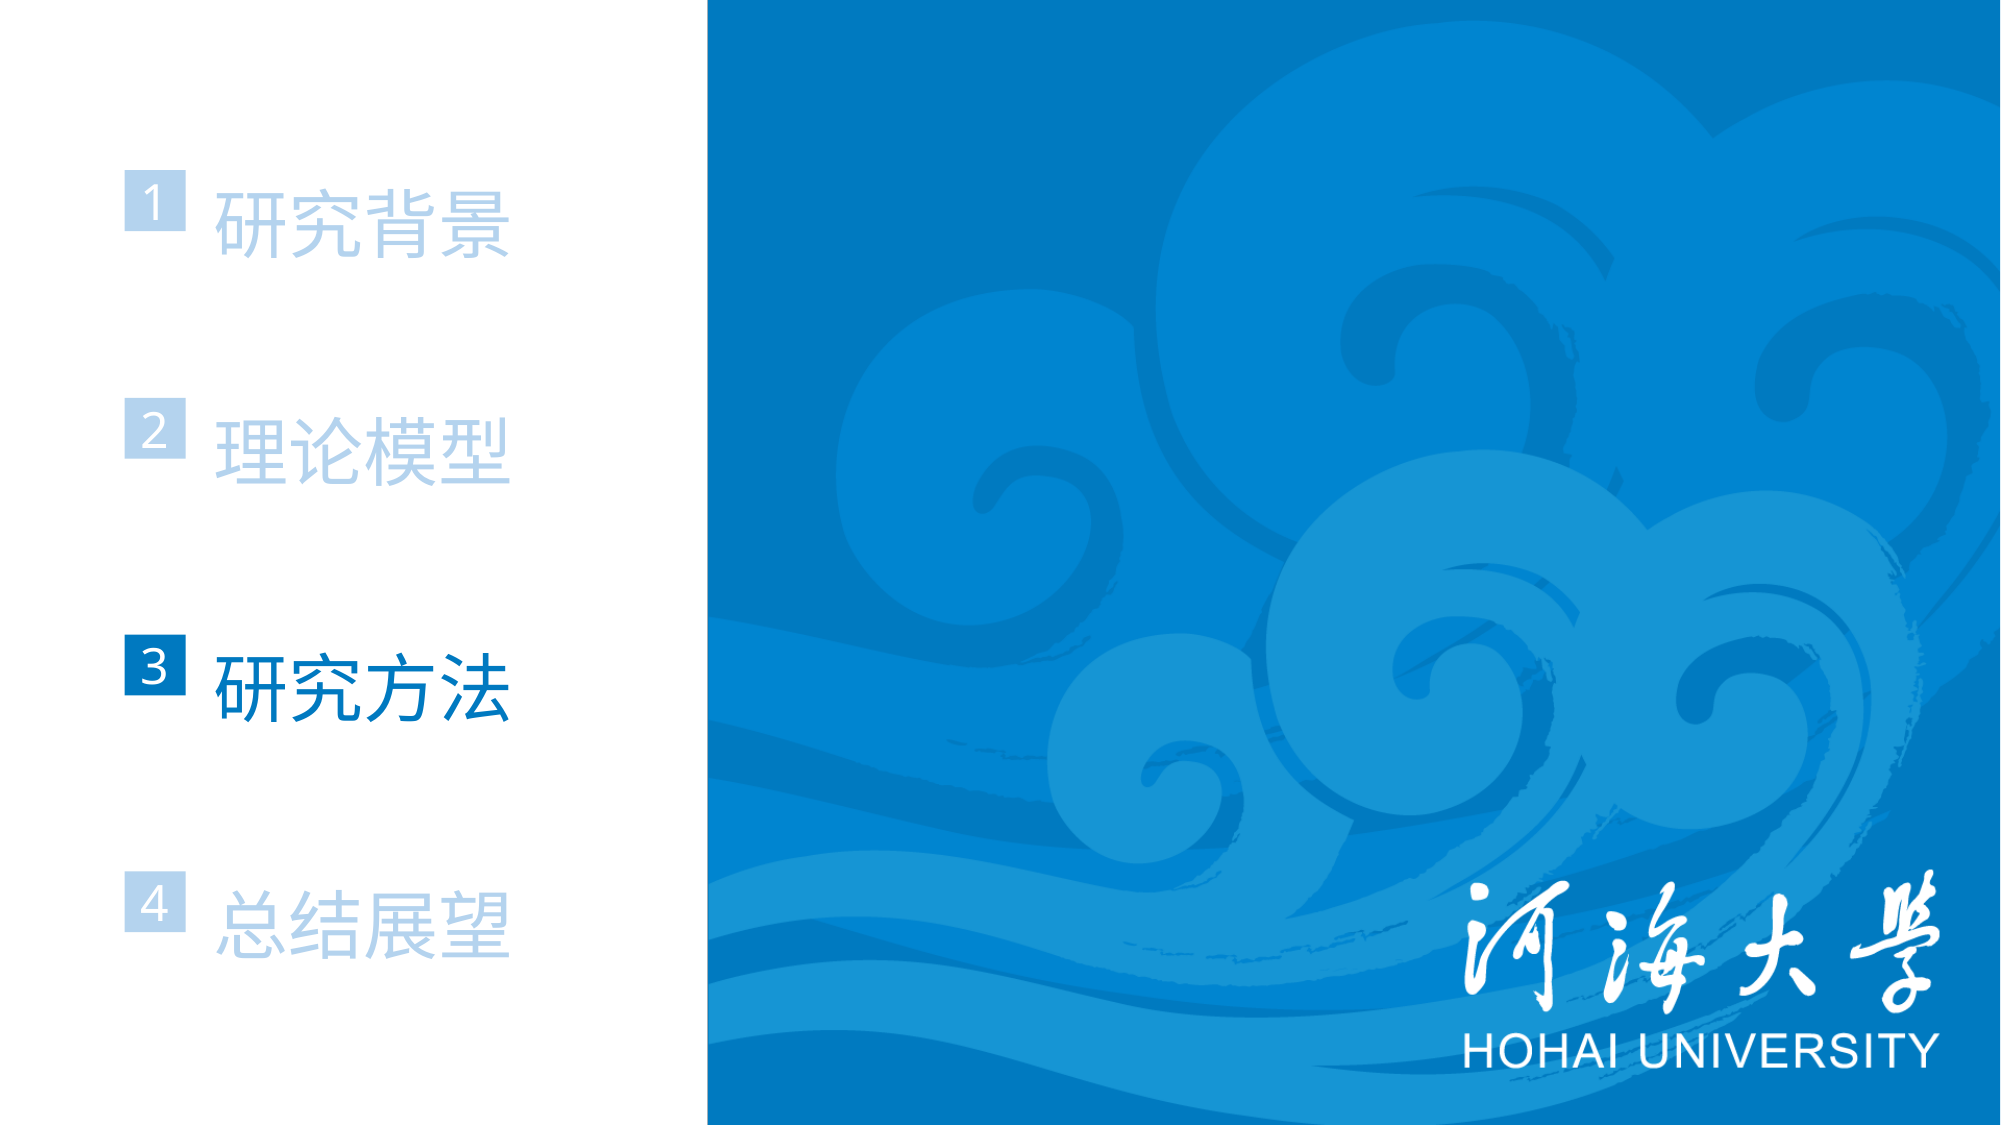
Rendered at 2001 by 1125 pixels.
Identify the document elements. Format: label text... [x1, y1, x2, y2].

text_box 总结展望 [198, 871, 665, 976]
text_box 研究背景 [198, 170, 665, 275]
text_box 1 [124, 169, 187, 232]
picture [0, 0, 2001, 1125]
text_box 理论模型 [198, 397, 665, 503]
text_box 3 [124, 634, 187, 696]
text_box 4 [124, 870, 187, 933]
text_box 2 [124, 397, 187, 460]
text_box 研究方法 [198, 634, 665, 740]
